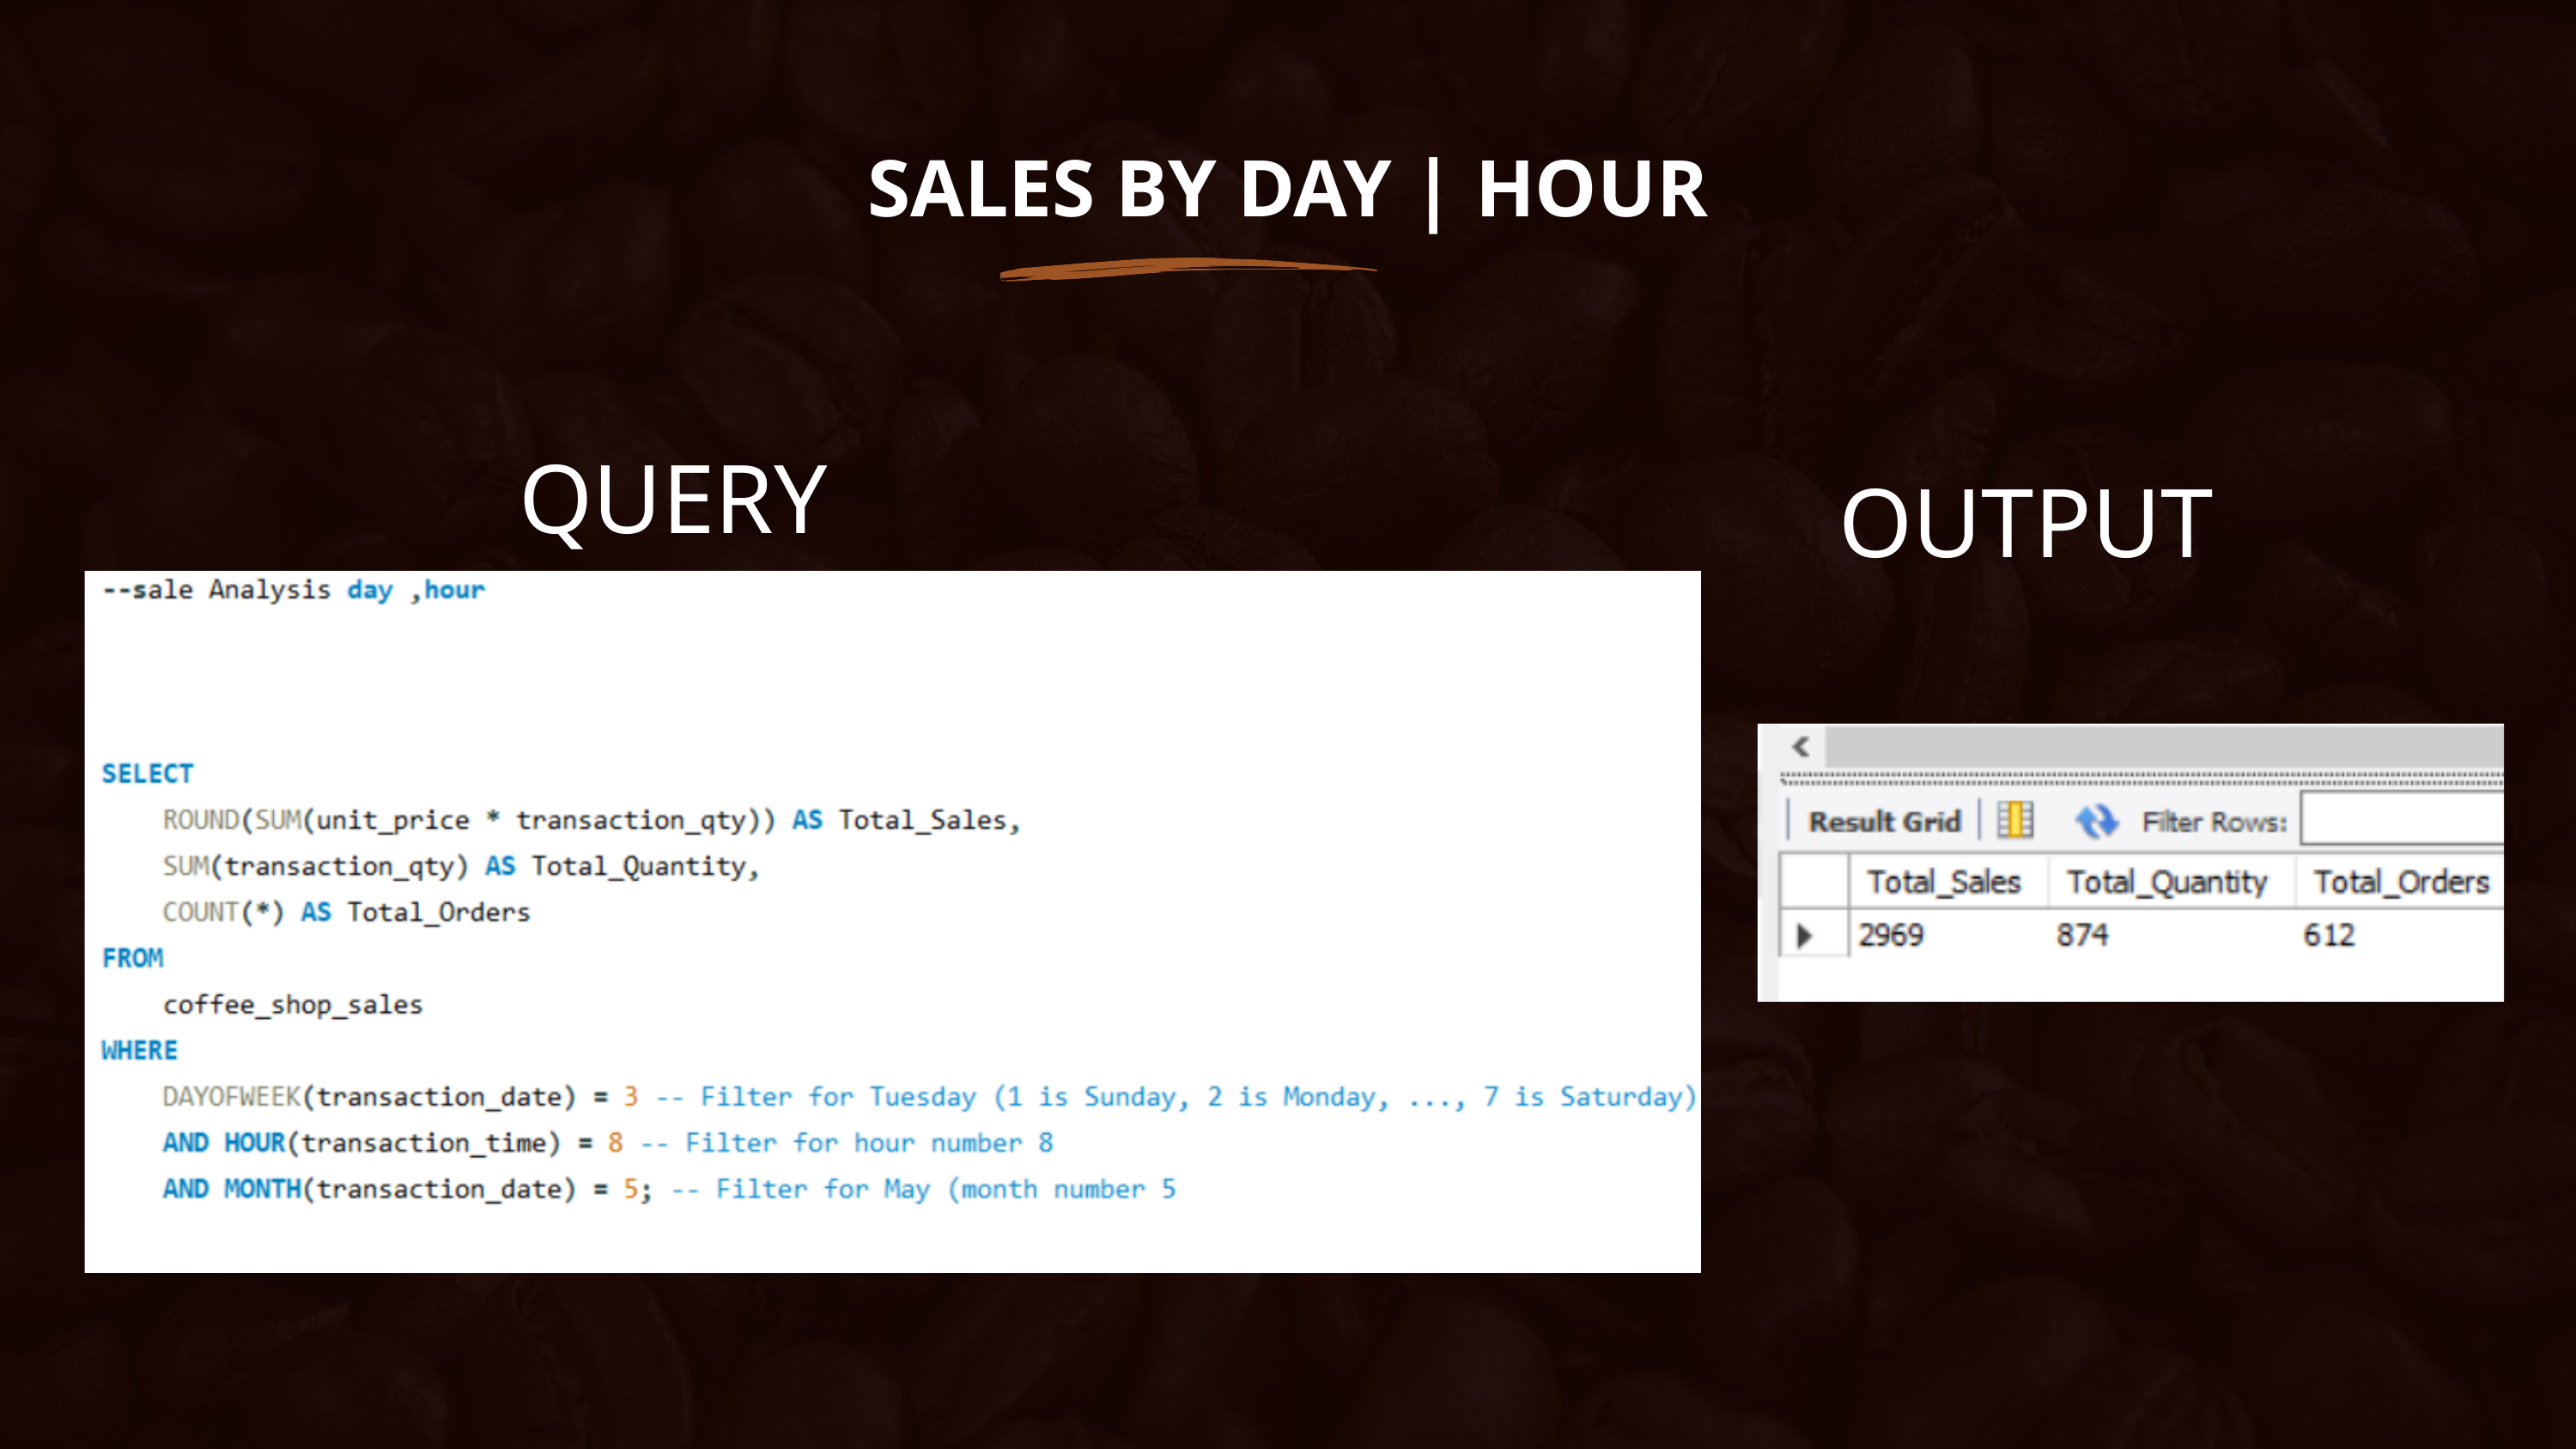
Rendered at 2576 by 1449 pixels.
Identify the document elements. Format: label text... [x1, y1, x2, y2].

text_box [84, 571, 1701, 1273]
text_box SALES BY DAY | HOUR [337, 13, 2239, 342]
text_box [1757, 724, 2505, 1002]
text_box QUERY [404, 419, 942, 553]
text_box OUTPUT [1757, 444, 2295, 577]
text_box [0, 0, 2576, 1449]
